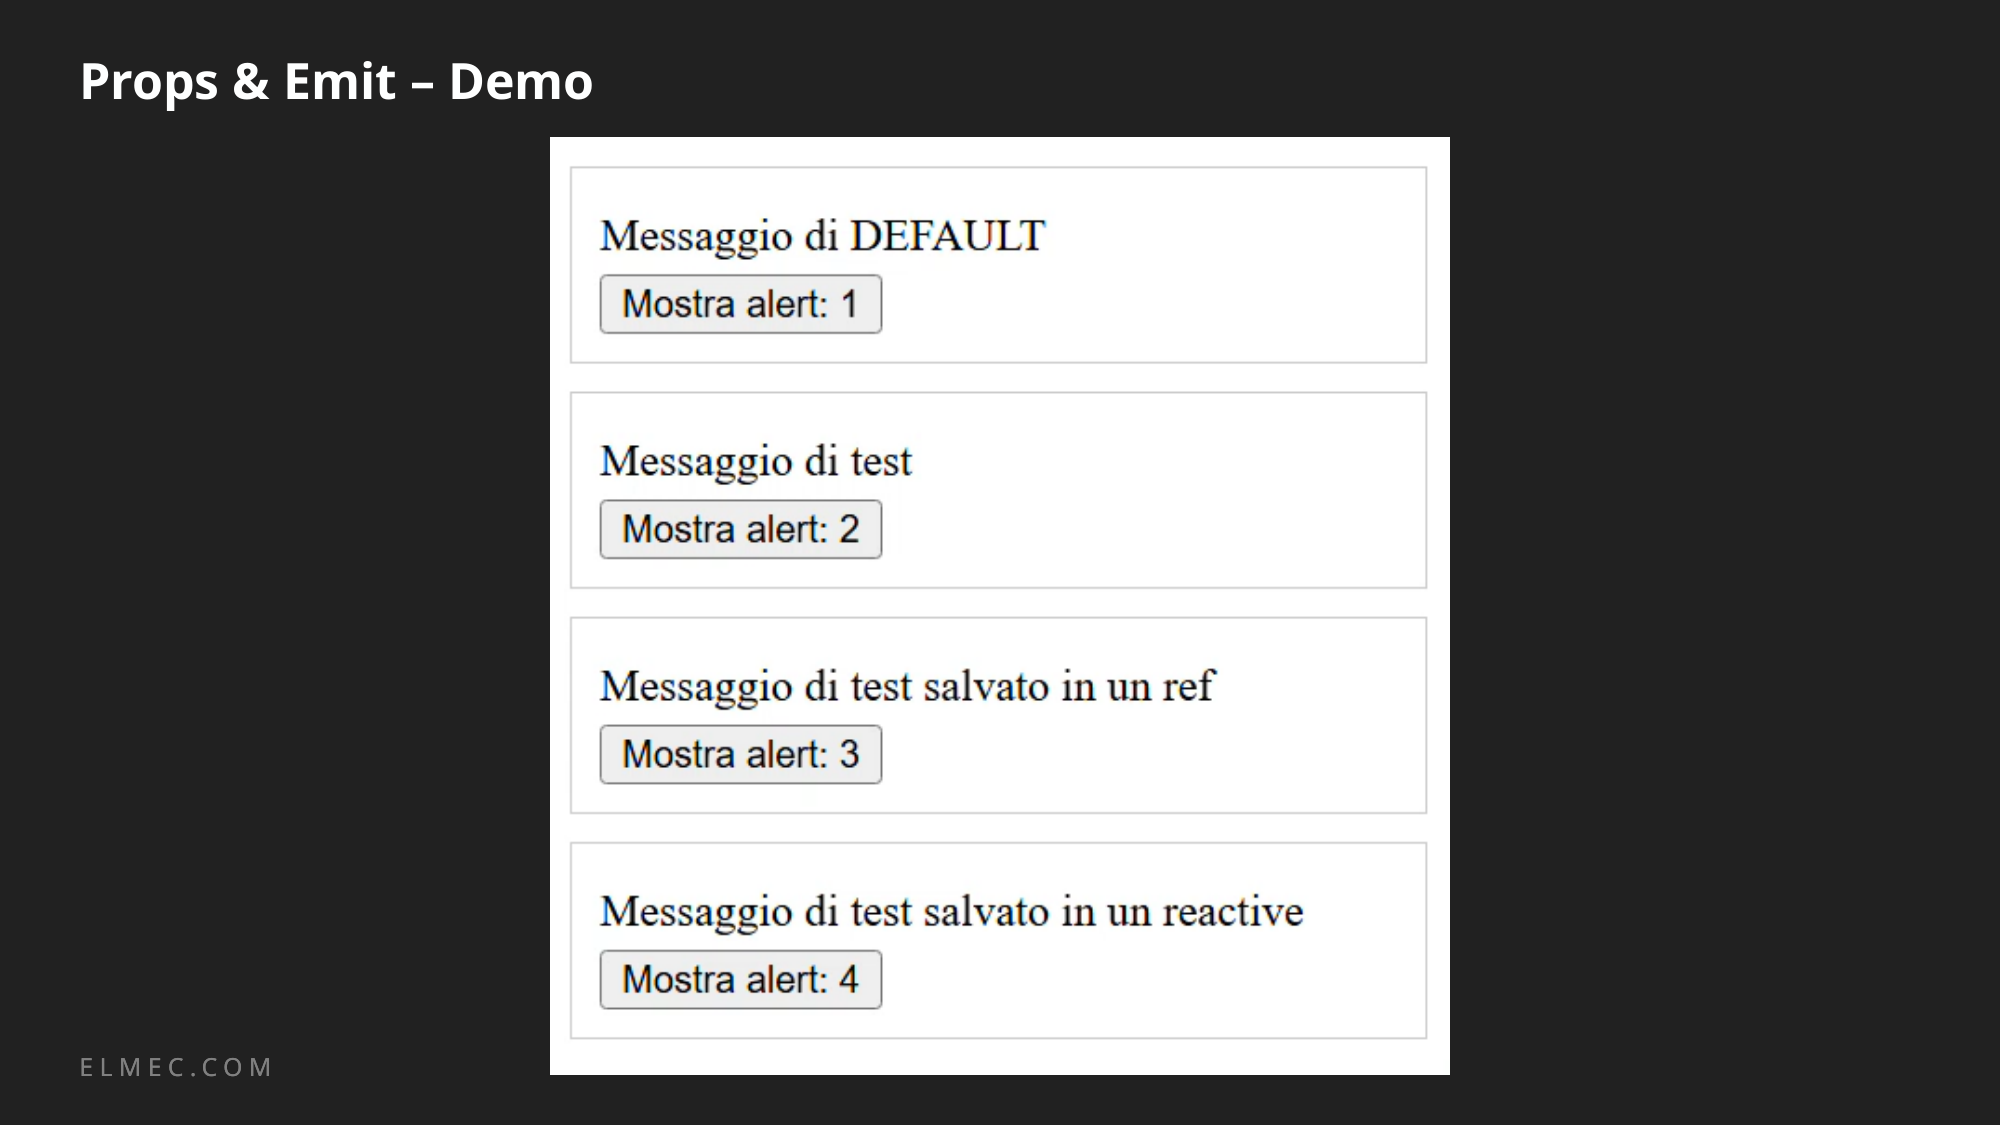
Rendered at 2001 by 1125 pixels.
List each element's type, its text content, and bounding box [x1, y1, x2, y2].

title Props & Emit – Demo [64, 49, 1790, 112]
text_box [549, 136, 1451, 1076]
